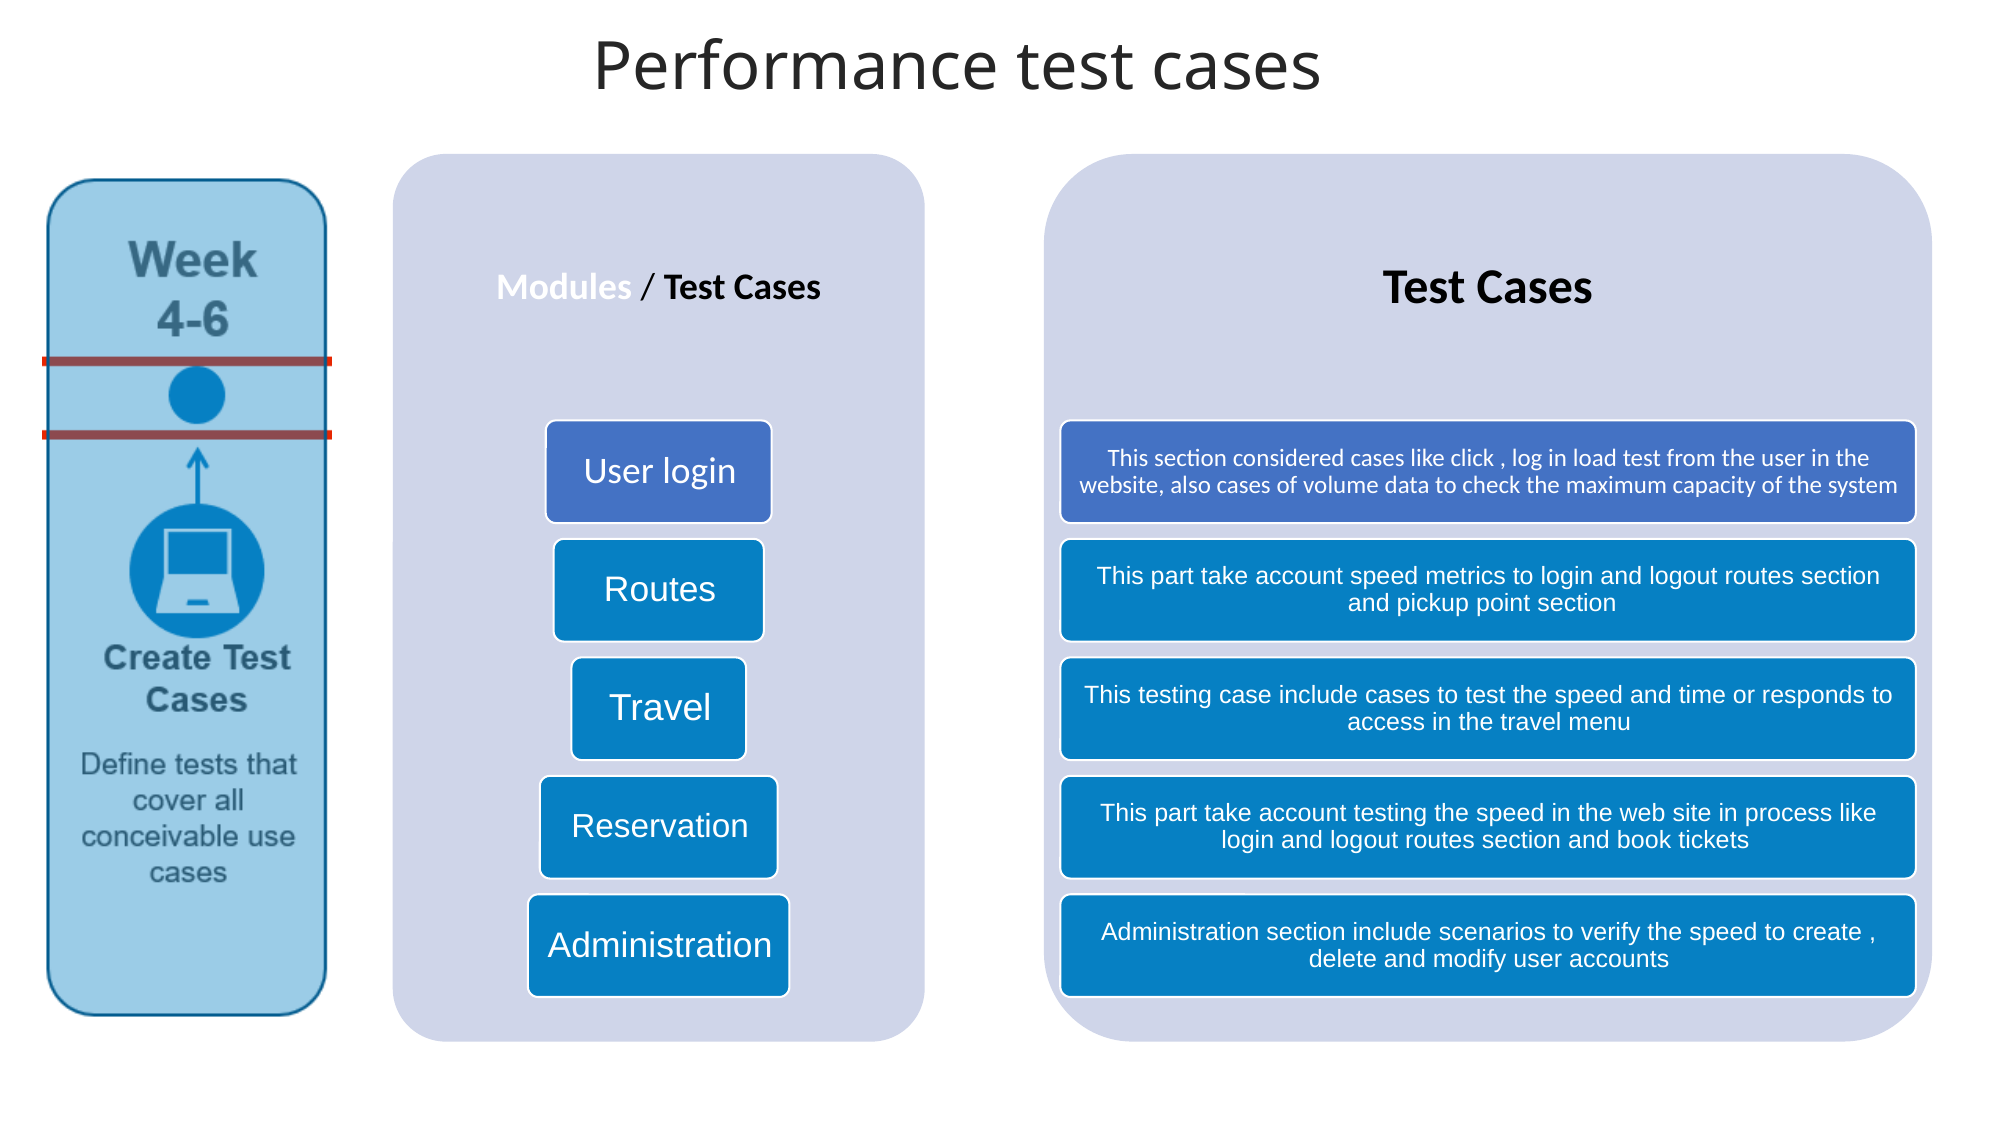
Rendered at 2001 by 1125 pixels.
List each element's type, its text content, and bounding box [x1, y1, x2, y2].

list Performance test cases [17, 8, 1916, 128]
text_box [367, 153, 1958, 1042]
picture [42, 174, 332, 1020]
